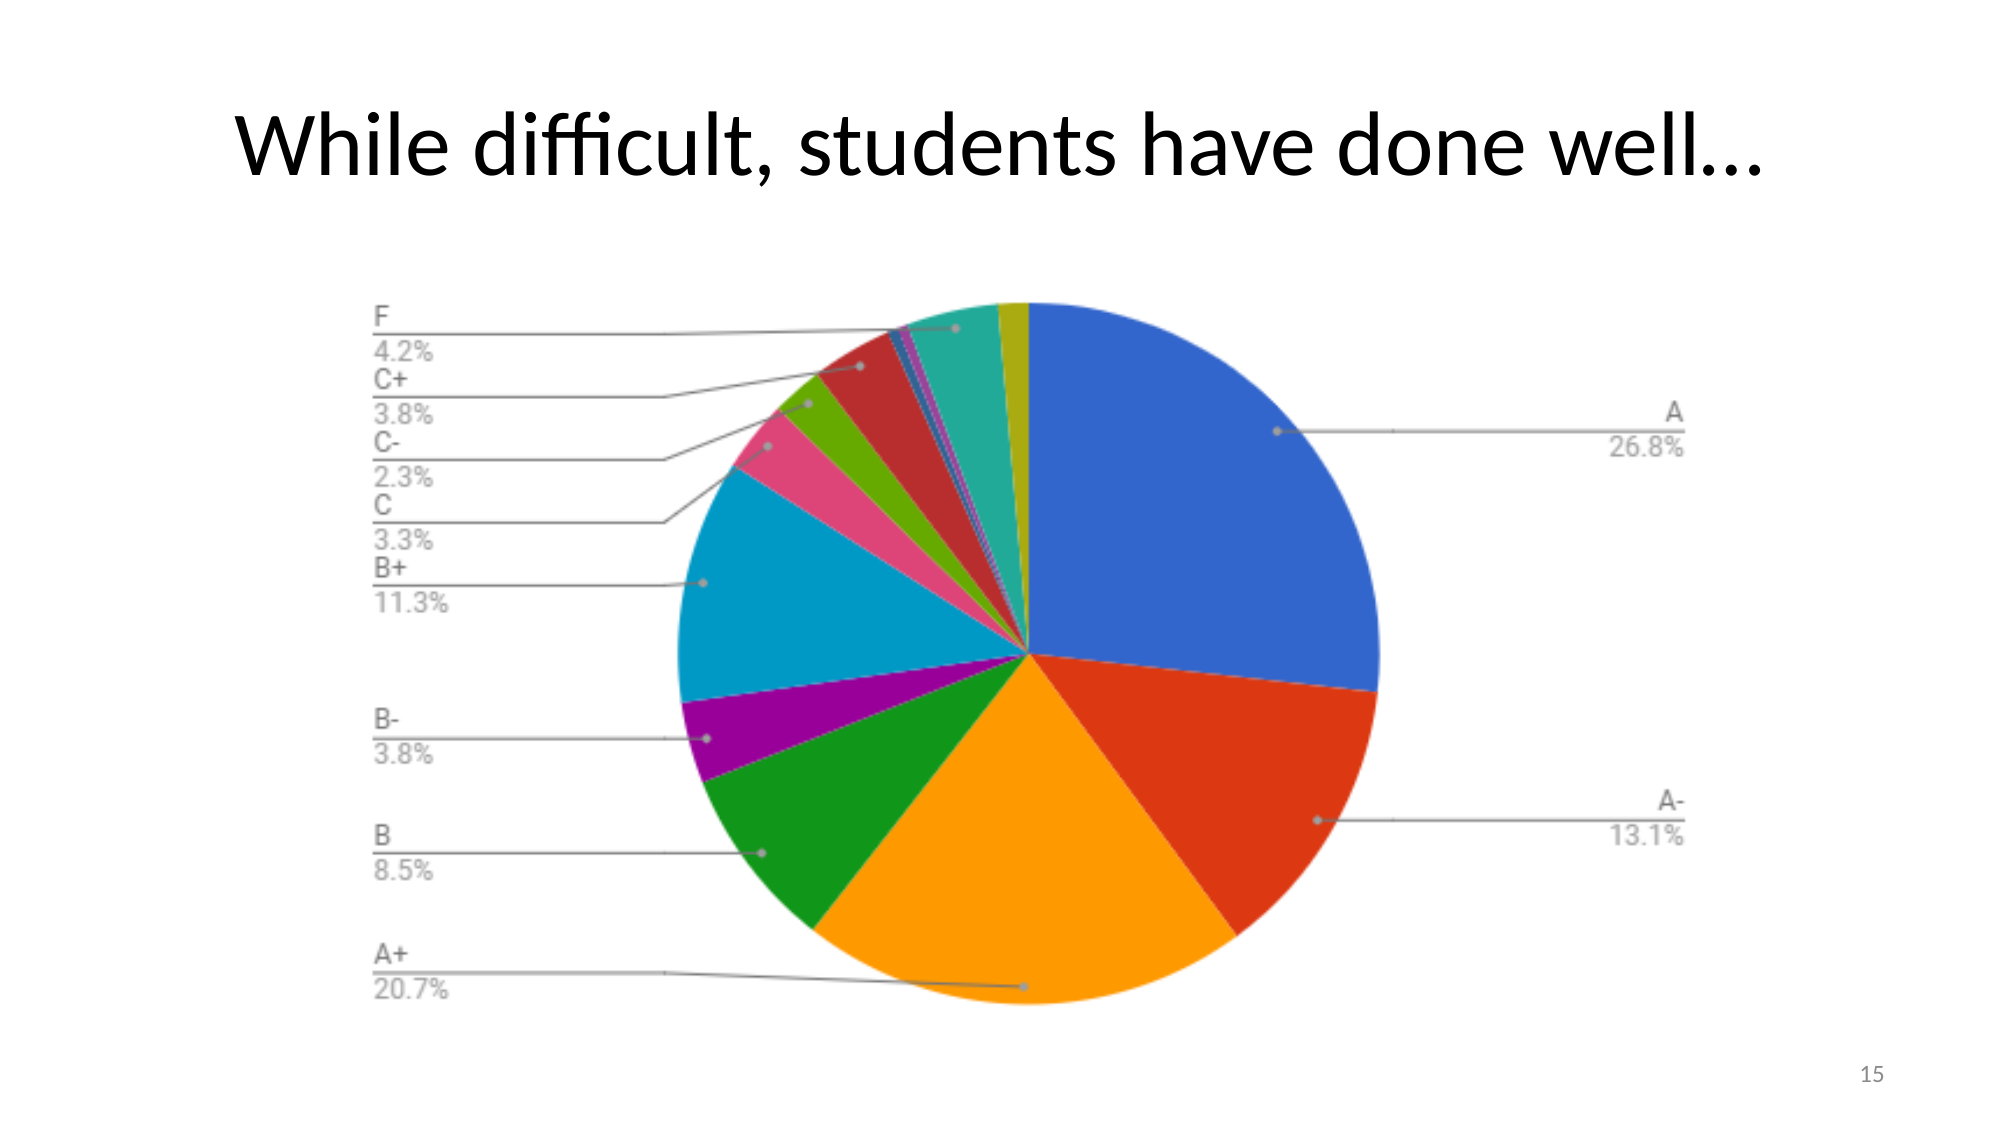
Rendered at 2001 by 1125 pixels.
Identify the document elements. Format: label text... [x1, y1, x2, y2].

title While difficult, students have done well… [99, 45, 1900, 233]
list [349, 278, 1716, 1026]
slide_number 15 [1433, 1042, 1900, 1103]
